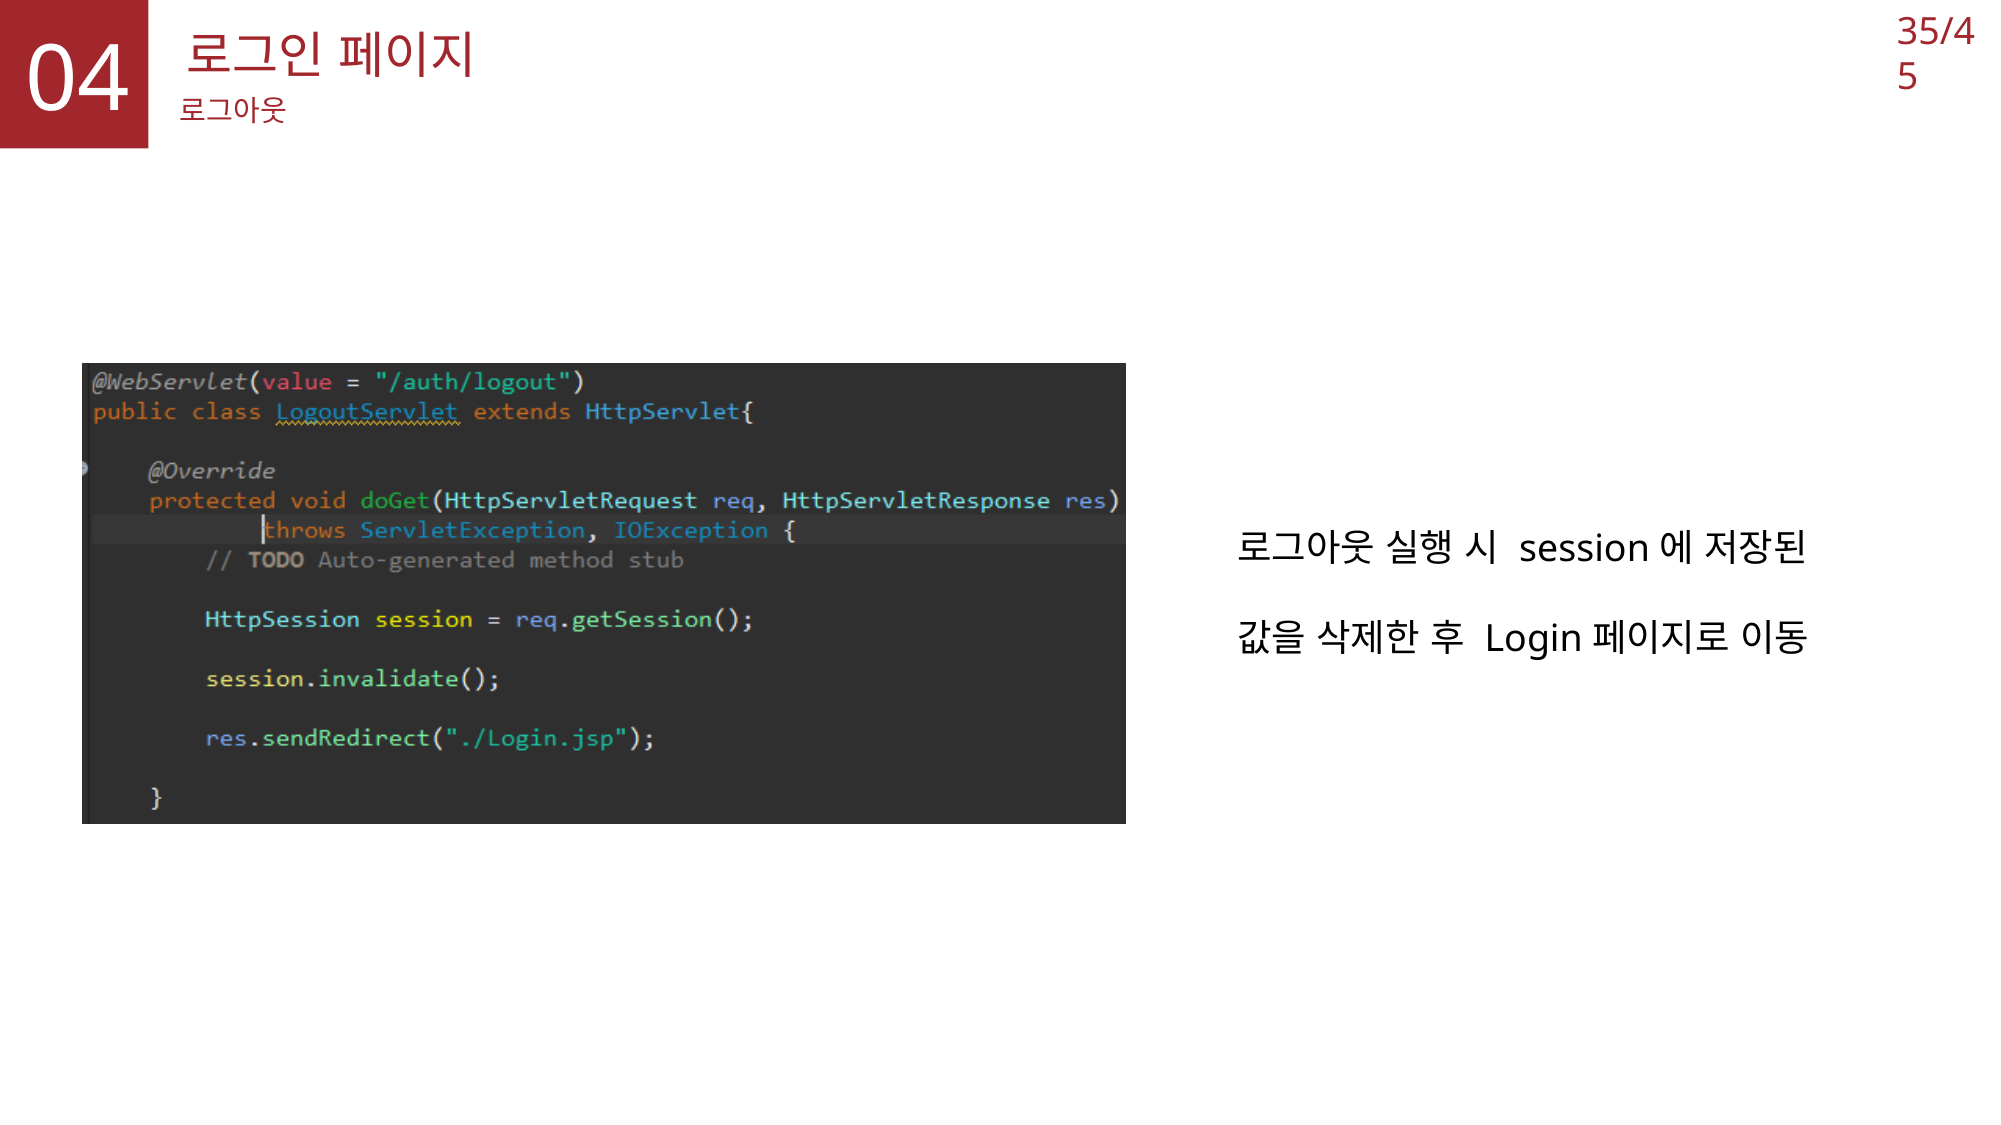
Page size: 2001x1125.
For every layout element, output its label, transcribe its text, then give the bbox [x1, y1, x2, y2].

text_box 로그아웃 실행 시 session에 저장된 값을 삭제한 후 Login페이지로 이동 [1222, 471, 1825, 666]
text_box [0, 0, 149, 149]
text_box 로그인 페이지 [171, 15, 492, 91]
text_box 04 [10, 11, 146, 136]
text_box 35/45 [1882, 0, 2000, 105]
picture [82, 363, 1126, 825]
text_box 로그아웃 [164, 85, 303, 135]
